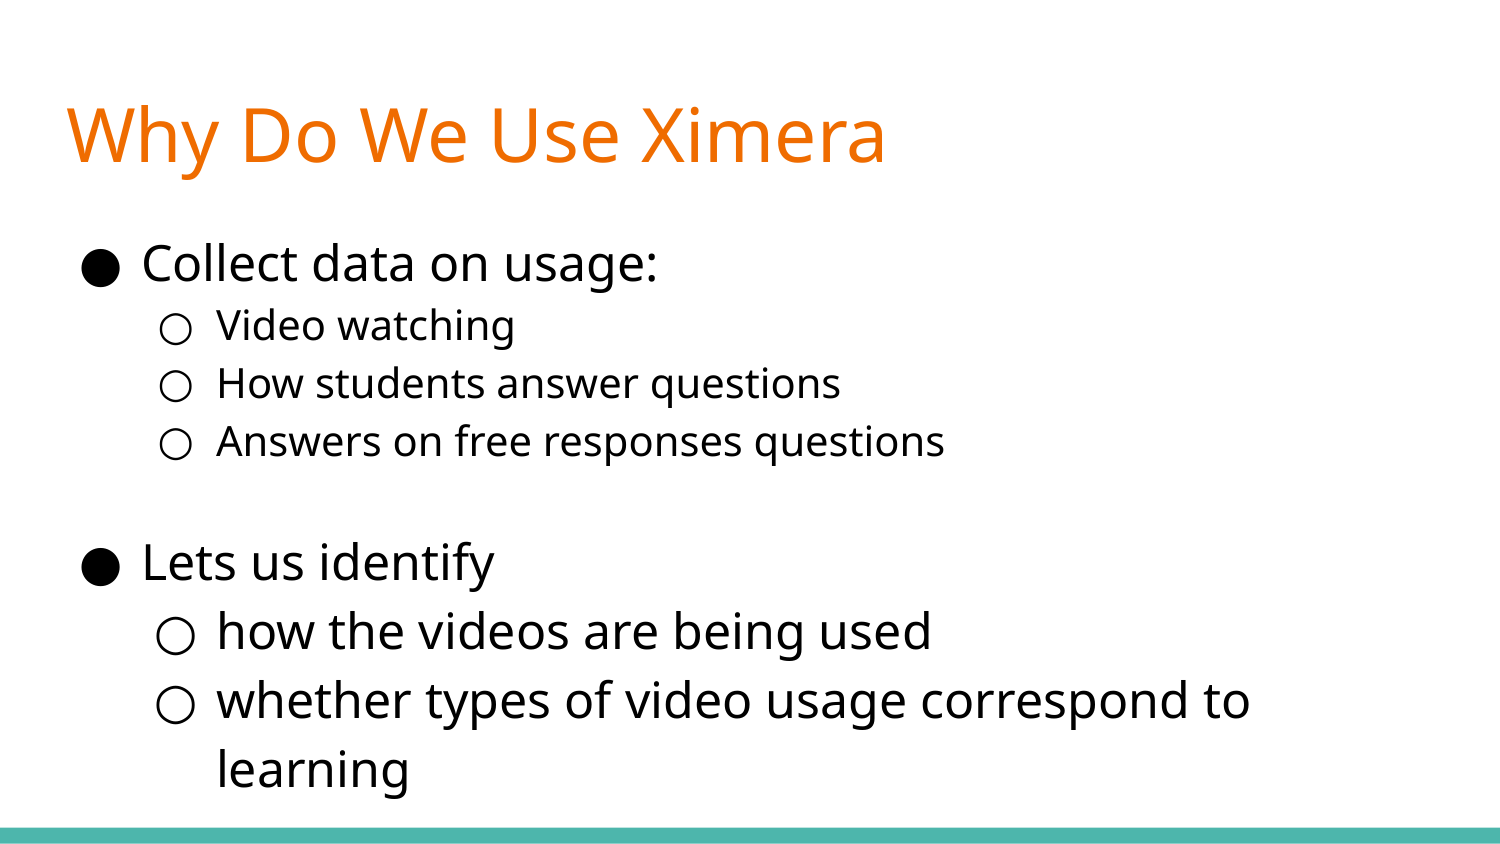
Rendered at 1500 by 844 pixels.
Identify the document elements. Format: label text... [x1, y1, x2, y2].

title Why Do We Use Ximera [51, 72, 1449, 189]
list Collect data on usage: Video watching How students answer questions Answers on free responses questions Lets us identify how the videos are being used whether types of video usage correspond to learning [51, 207, 1449, 750]
